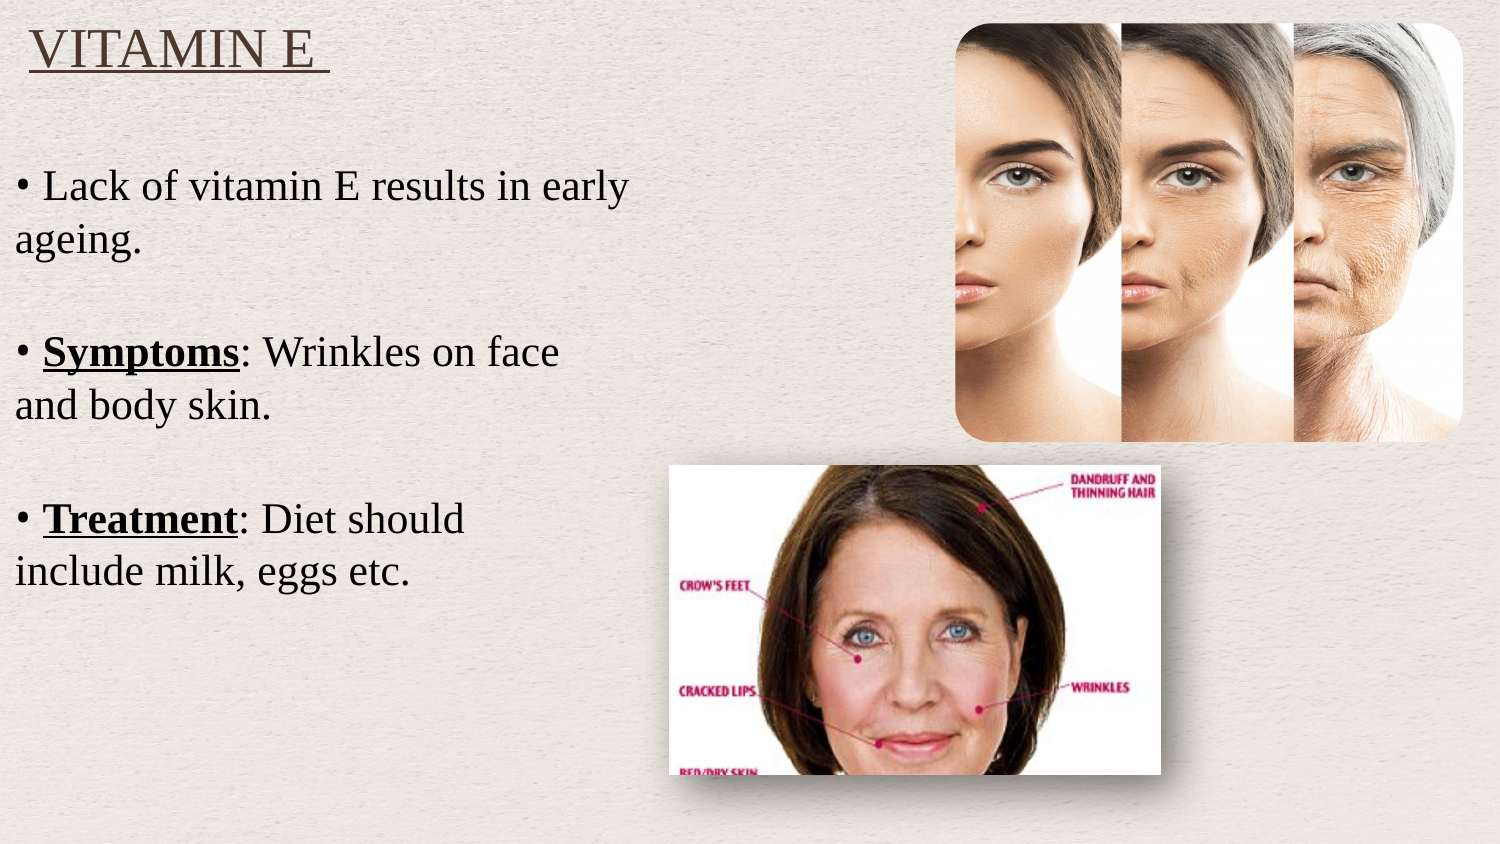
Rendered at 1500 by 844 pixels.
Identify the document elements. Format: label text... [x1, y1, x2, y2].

text_box • Treatment: Diet should include milk, eggs etc. [0, 482, 597, 602]
picture [0, 0, 1500, 844]
text_box • Lack of vitamin E results in early ageing. [0, 149, 658, 270]
text_box VITAMIN E [0, 3, 619, 86]
text_box • Symptoms: Wrinkles on face and body skin. [0, 315, 633, 436]
